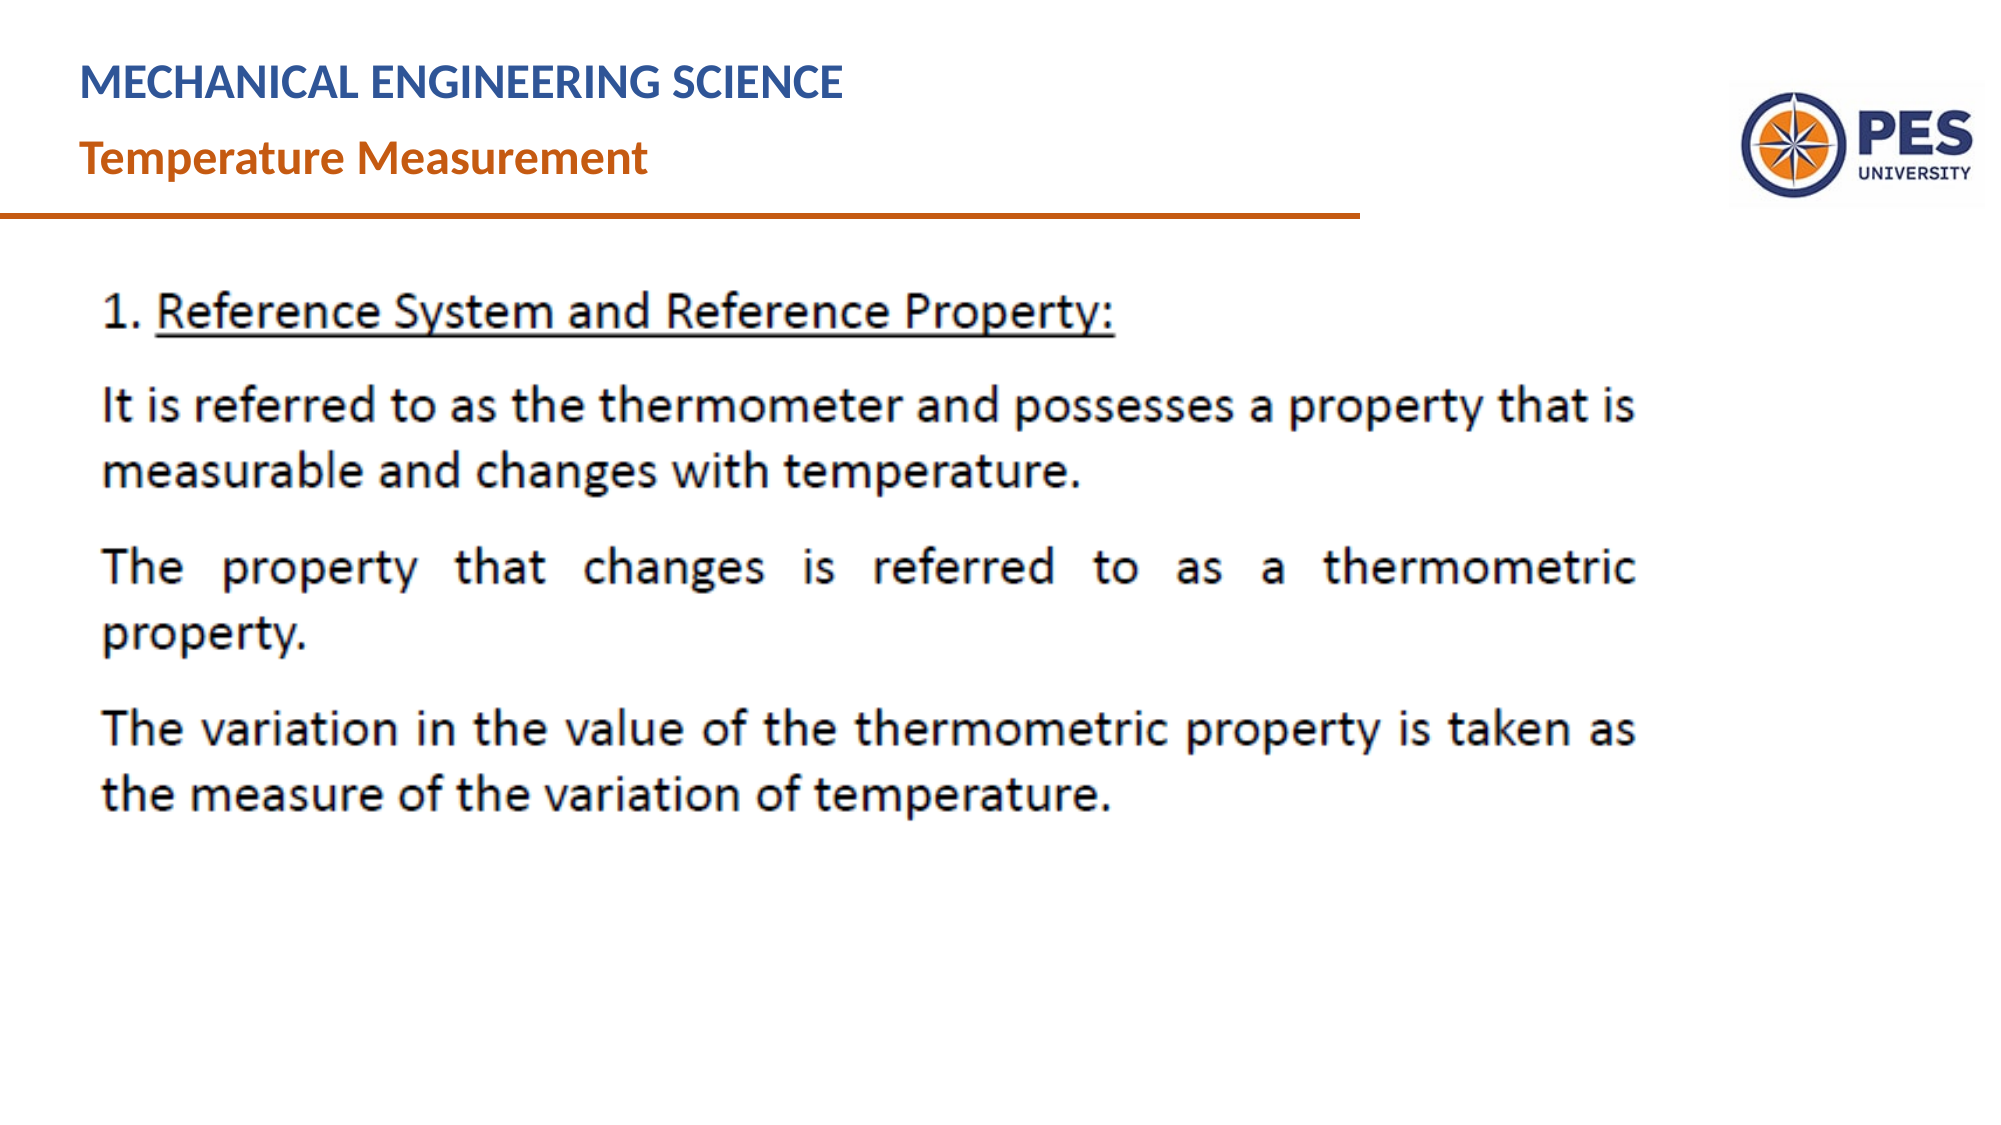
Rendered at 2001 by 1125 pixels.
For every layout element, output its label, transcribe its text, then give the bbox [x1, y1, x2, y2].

picture [64, 17, 1985, 861]
text_box MECHANICAL ENGINEERING SCIENCE [64, 41, 1295, 117]
text_box Temperature Measurement [64, 117, 1377, 192]
